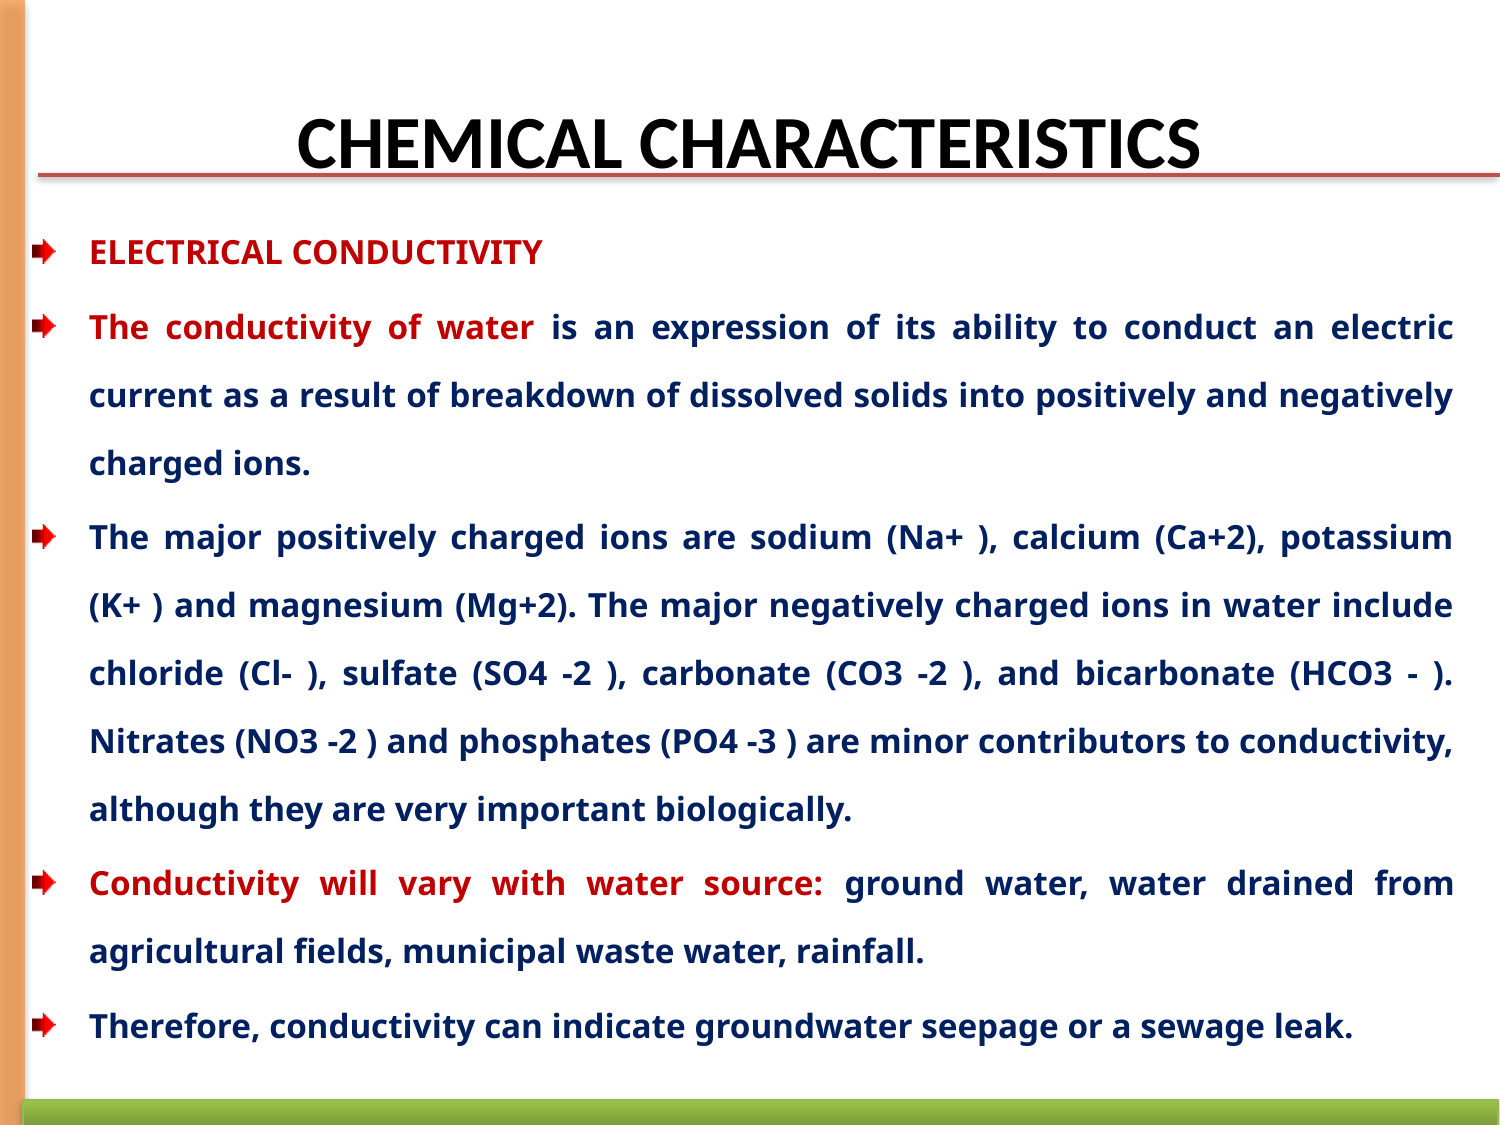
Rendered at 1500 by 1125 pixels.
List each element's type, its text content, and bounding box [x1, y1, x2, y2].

picture [32, 1013, 56, 1037]
title CHEMICAL CHARACTERISTICS [75, 45, 1425, 196]
picture [32, 524, 56, 549]
picture [32, 870, 56, 895]
picture [32, 314, 56, 338]
picture [32, 239, 56, 264]
list ELECTRICAL CONDUCTIVITY The conductivity of water is an expression of its ability to conduct an electric current as a result of breakdown of dissolved solids into positively and negatively charged ions. The major positively charged ions are sodium (Na+ ), calcium (Ca+2), potassium (K+ ) and magnesium (Mg+2). The major negatively charged ions in water include chloride (Cl- ), sulfate (SO4 -2 ), carbonate (CO3 -2 ), and bicarbonate (HCO3 - ). Nitrates (NO3 -2 ) and phosphates (PO4 -3 ) are minor contributors to conductivity, although they are very important biologically. Conductivity will vary with water source: ground water, water drained from agricultural fields, municipal waste water, rainfall. Therefore, conductivity can indicate groundwater seepage or a sewage leak. [17, 196, 1471, 1080]
